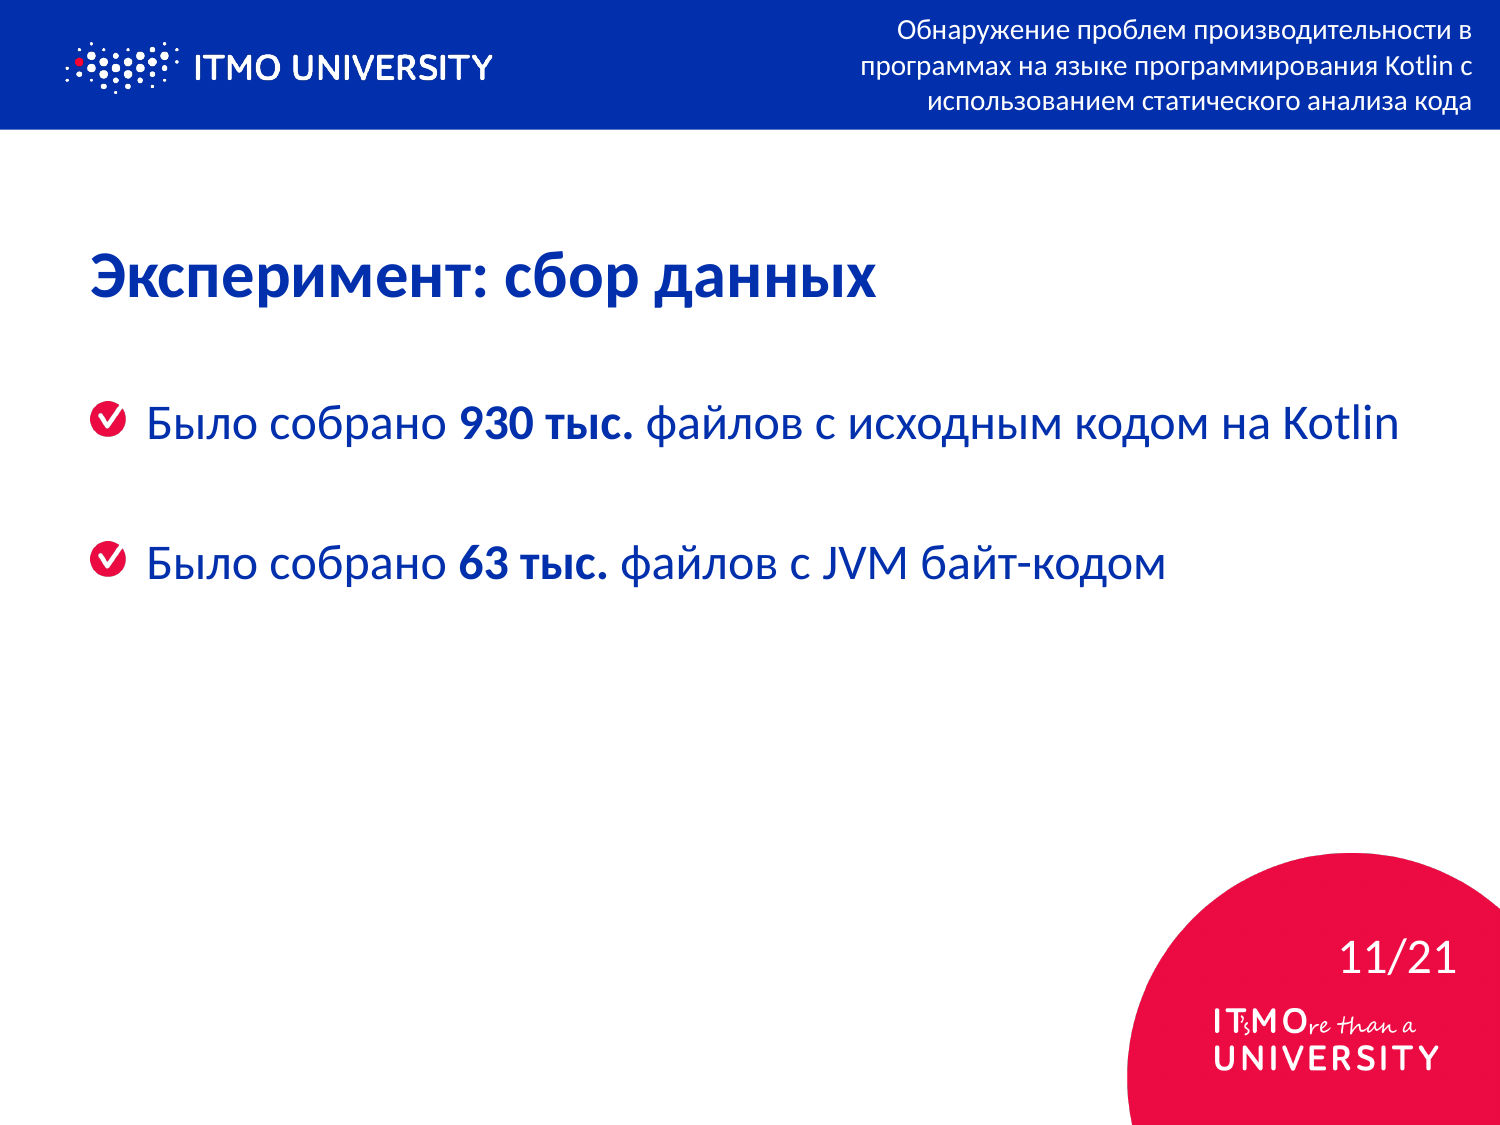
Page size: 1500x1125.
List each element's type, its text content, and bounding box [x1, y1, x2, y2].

footer Обнаружение проблем производительности в программах на языке программирования Kotlin с использованием статического анализа кода [724, 12, 1488, 114]
text_box 11/21 [1322, 916, 1473, 992]
picture [0, 0, 545, 140]
picture [90, 541, 126, 577]
title Эксперимент: сбор данных [75, 202, 1319, 339]
list Было собрано 930 тыс. файлов с исходным кодом на Kotlin Было собрано 63 тыс. файлов с JVM байт-кодом [75, 381, 1444, 1093]
picture [90, 401, 126, 437]
picture [1107, 832, 1500, 1125]
